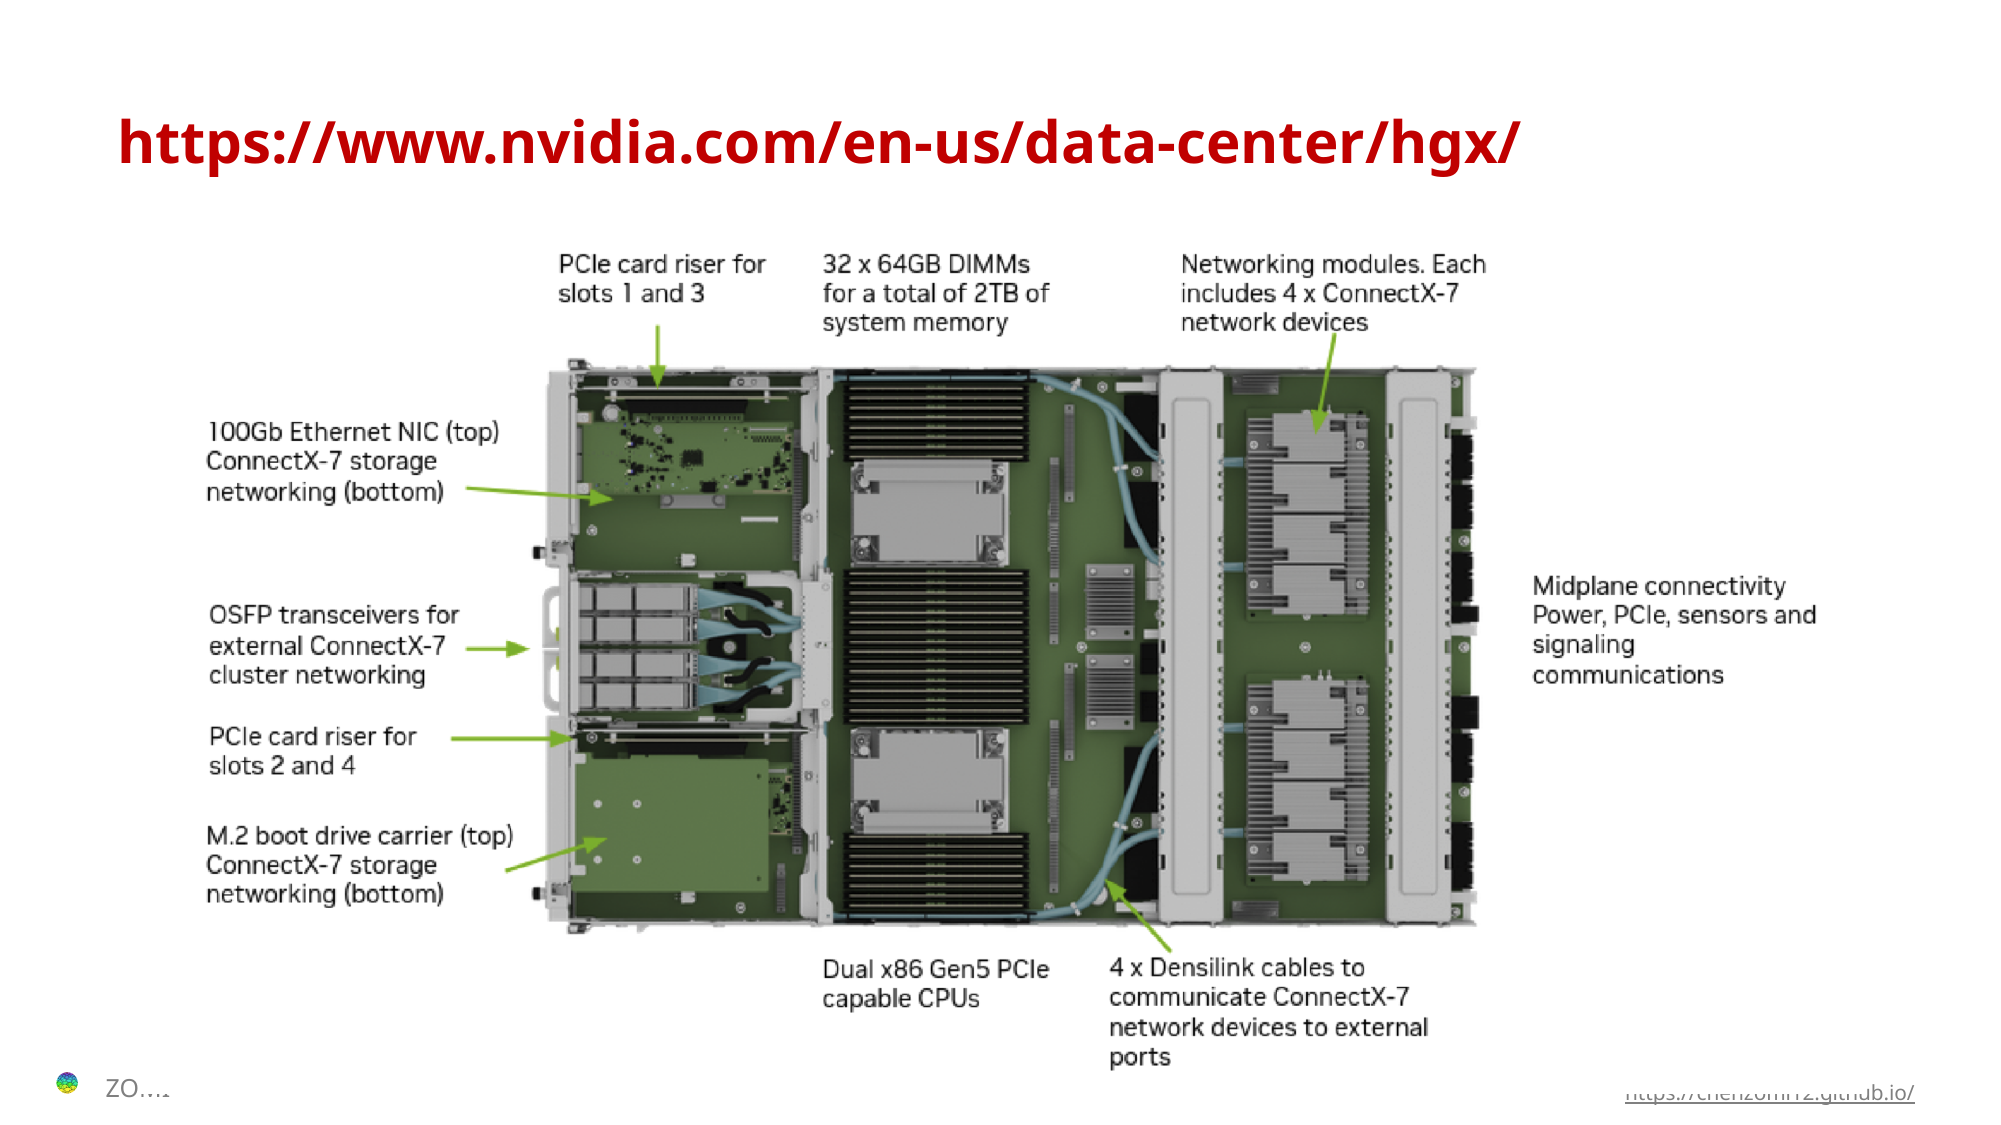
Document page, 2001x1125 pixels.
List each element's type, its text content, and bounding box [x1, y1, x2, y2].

picture [57, 1073, 77, 1093]
picture [138, 222, 1863, 1094]
title https://www.nvidia.com/en-us/data-center/hgx/ [102, 91, 1901, 189]
